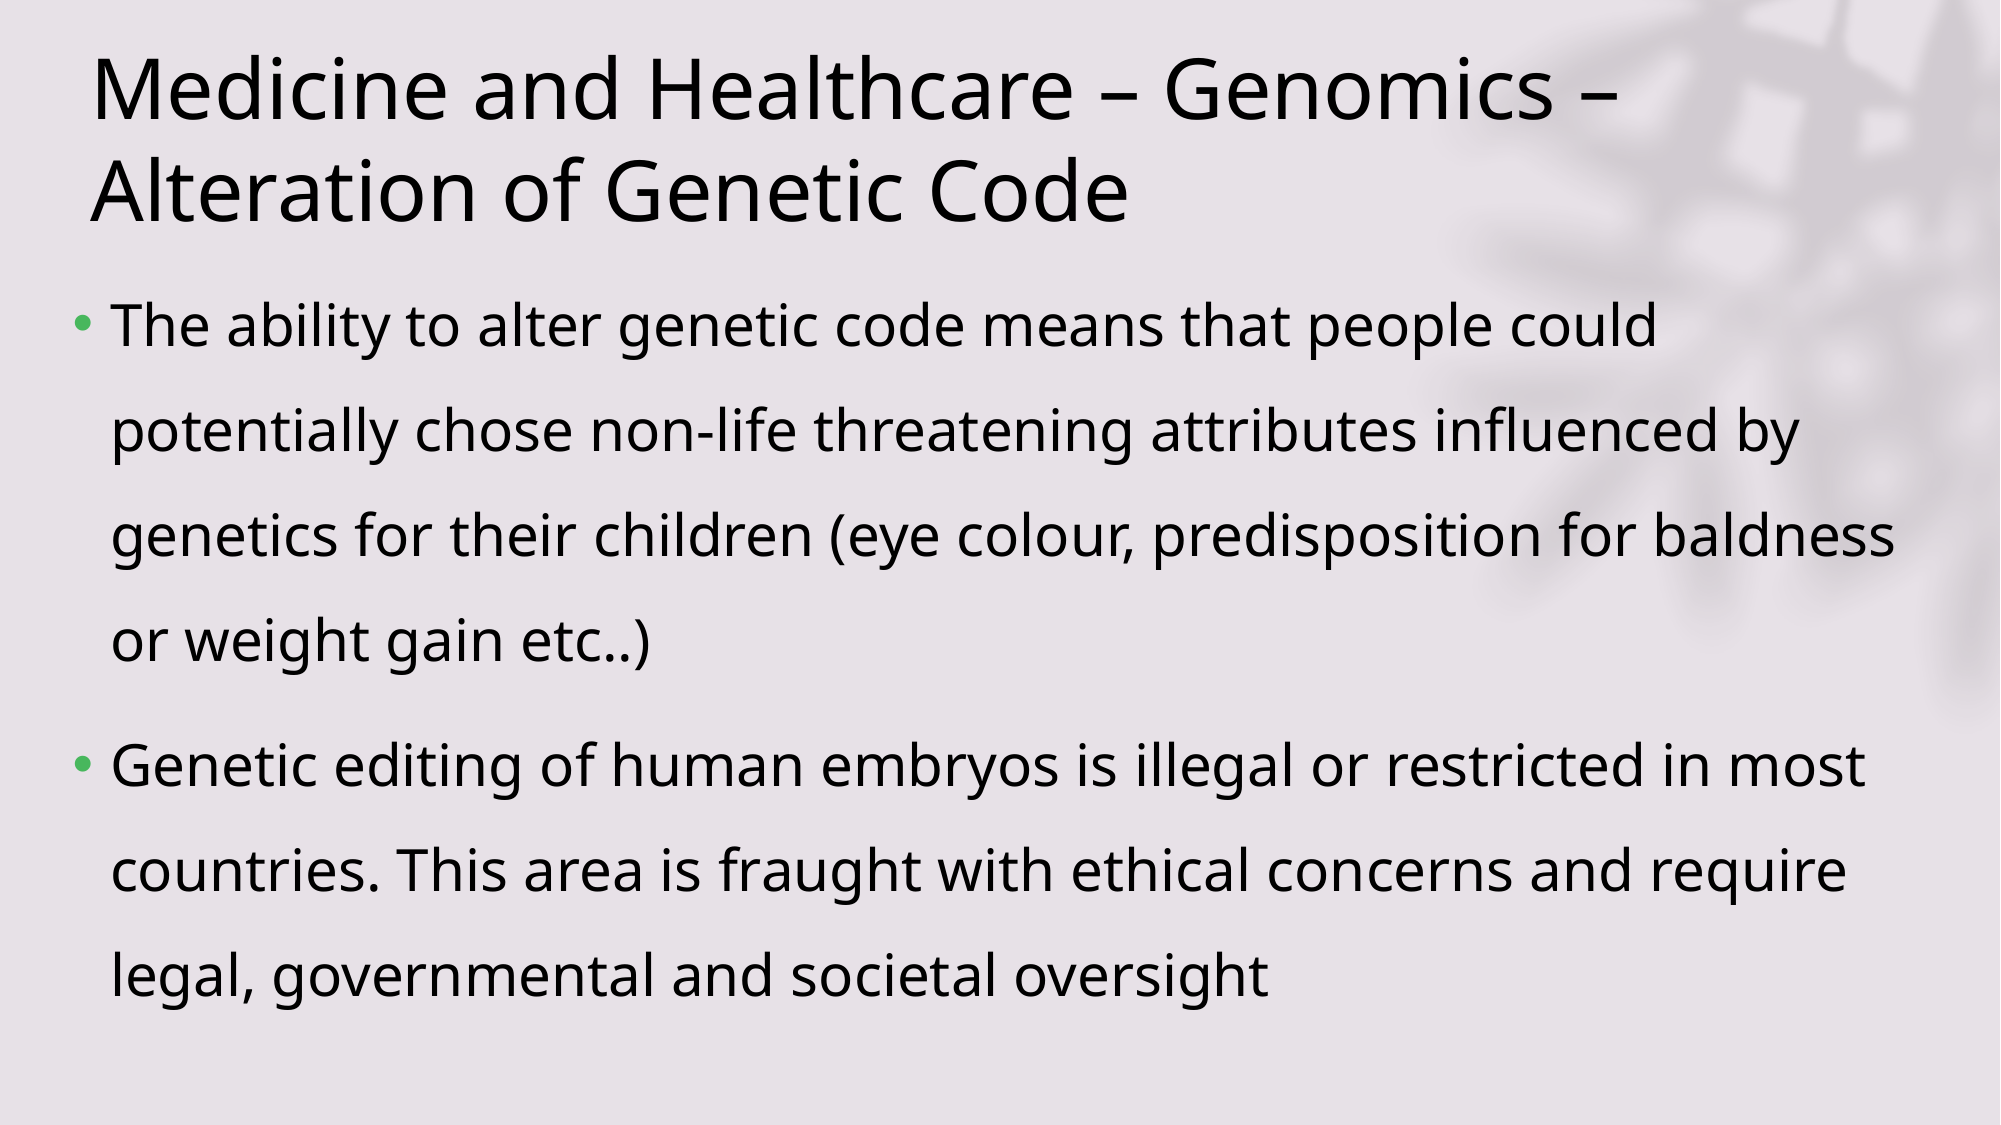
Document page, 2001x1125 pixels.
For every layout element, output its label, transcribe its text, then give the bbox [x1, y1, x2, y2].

title Medicine and Healthcare – Genomics – Alteration of Genetic Code [75, 27, 1914, 245]
list The ability to alter genetic code means that people could potentially chose non-life threatening attributes influenced by genetics for their children (eye colour, predisposition for baldness or weight gain etc..) Genetic editing of human embryos is illegal or restricted in most countries. This area is fraught with ethical concerns and require legal, governmental and societal oversight [57, 245, 1943, 1087]
